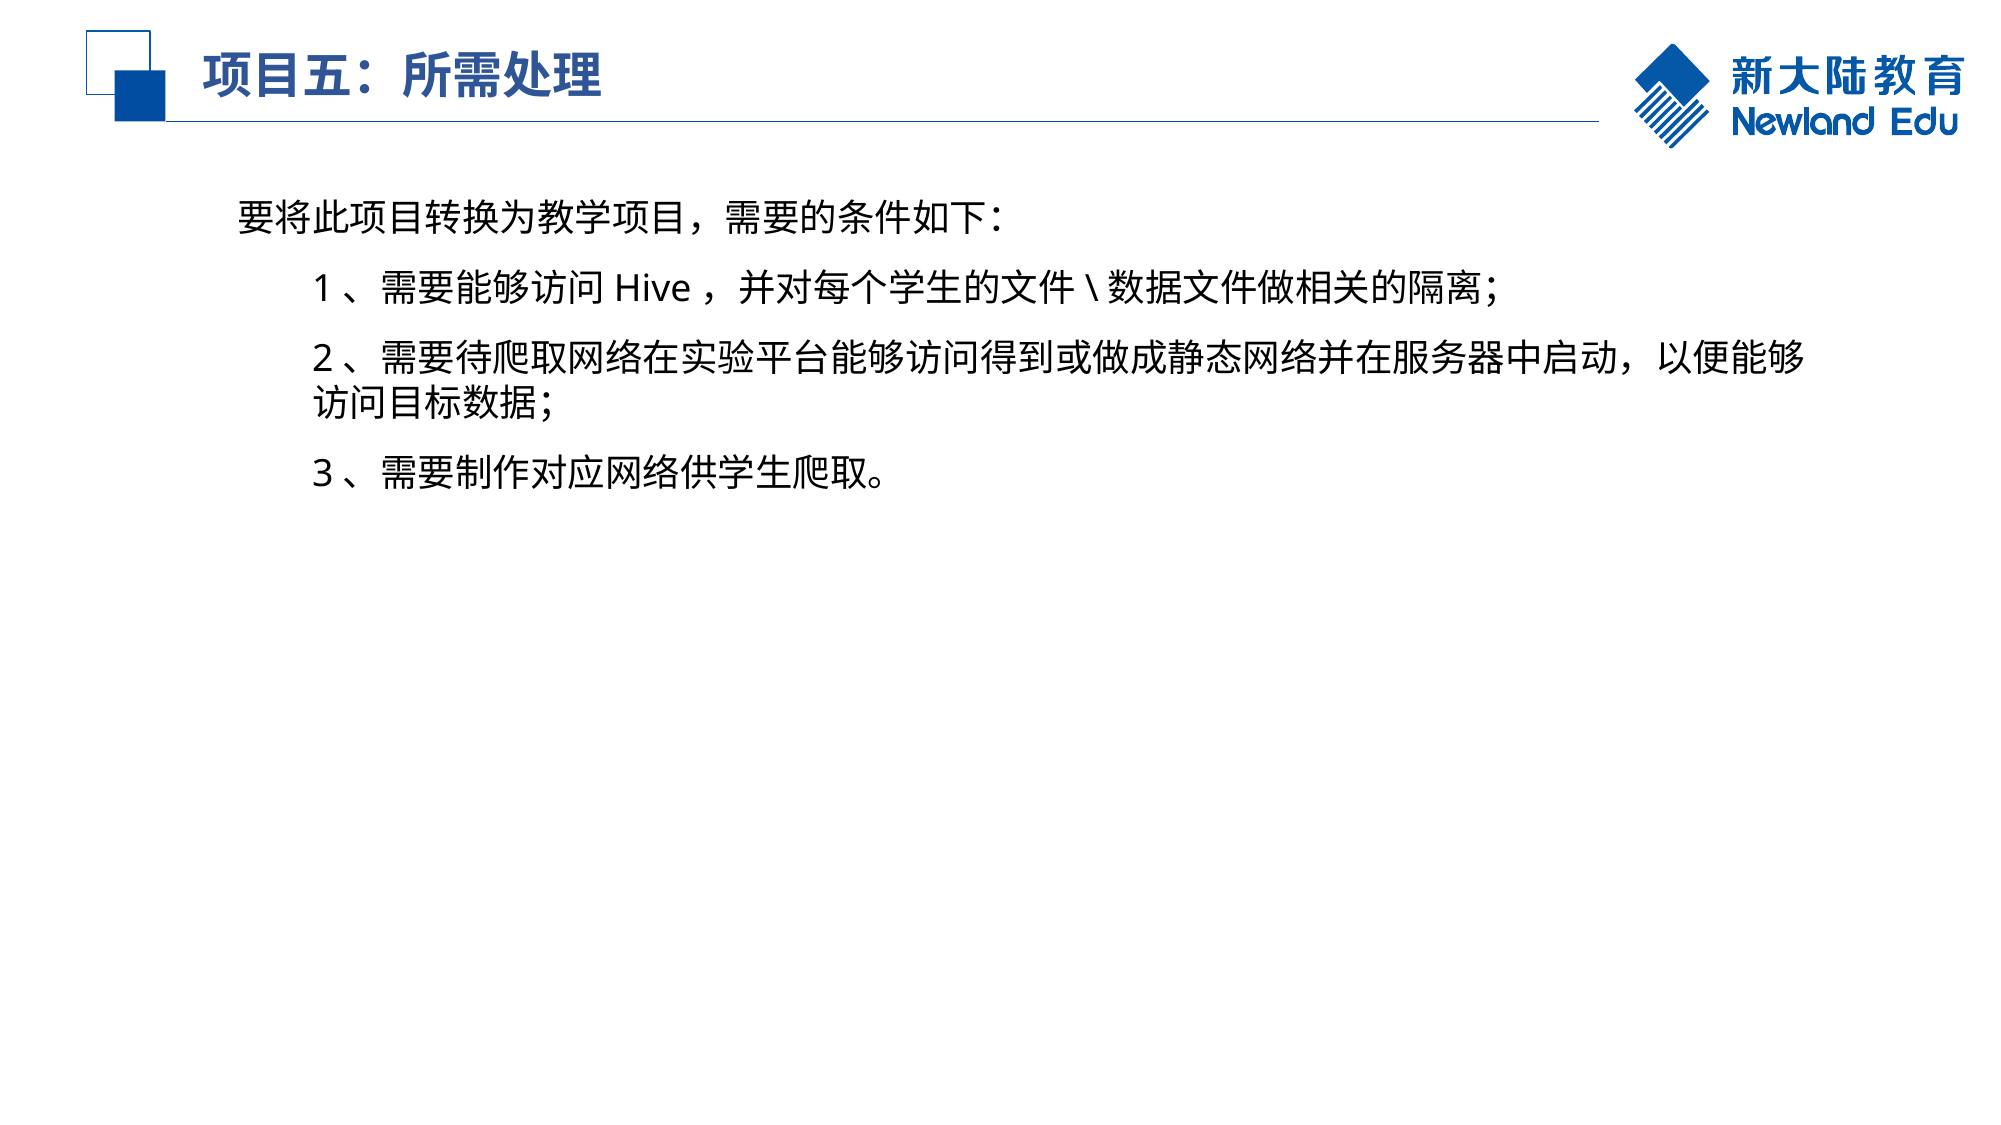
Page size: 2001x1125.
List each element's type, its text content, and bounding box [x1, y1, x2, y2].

text_box 要将此项目转换为教学项目，需要的条件如下： 1、需要能够访问Hive，并对每个学生的文件\数据文件做相关的隔离； 2、需要待爬取网络在实验平台能够访问得到或做成静态网络并在服务器中启动，以便能够访问目标数据； 3、需要制作对应网络供学生爬取。 [222, 186, 1834, 572]
text_box 项目五：所需处理 [187, 36, 617, 112]
